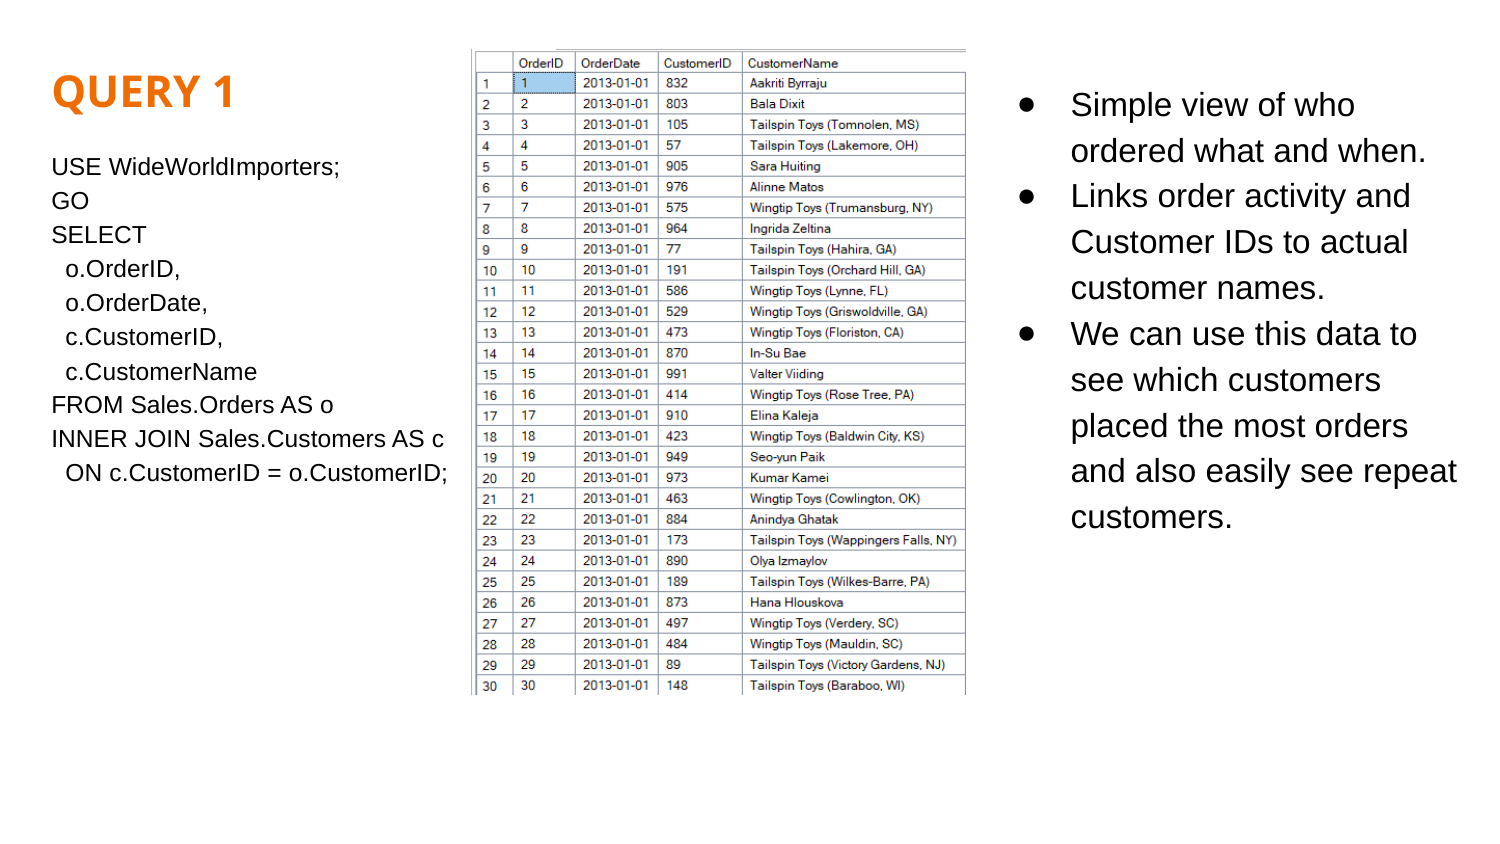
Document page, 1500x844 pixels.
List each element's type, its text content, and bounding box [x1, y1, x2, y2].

list USE WideWorldImporters; GO SELECT o.OrderID, o.OrderDate, c.CustomerID, c.CustomerName FROM Sales.Orders AS o INNER JOIN Sales.Customers AS c ON c.CustomerID = o.CustomerID; [36, 131, 465, 505]
picture [470, 48, 966, 695]
title QUERY 1 [36, 7, 272, 131]
list Simple view of who ordered what and when. Links order activity and Customer IDs to actual customer names. We can use this data to see which customers placed the most orders and also easily see repeat customers. [980, 62, 1487, 735]
